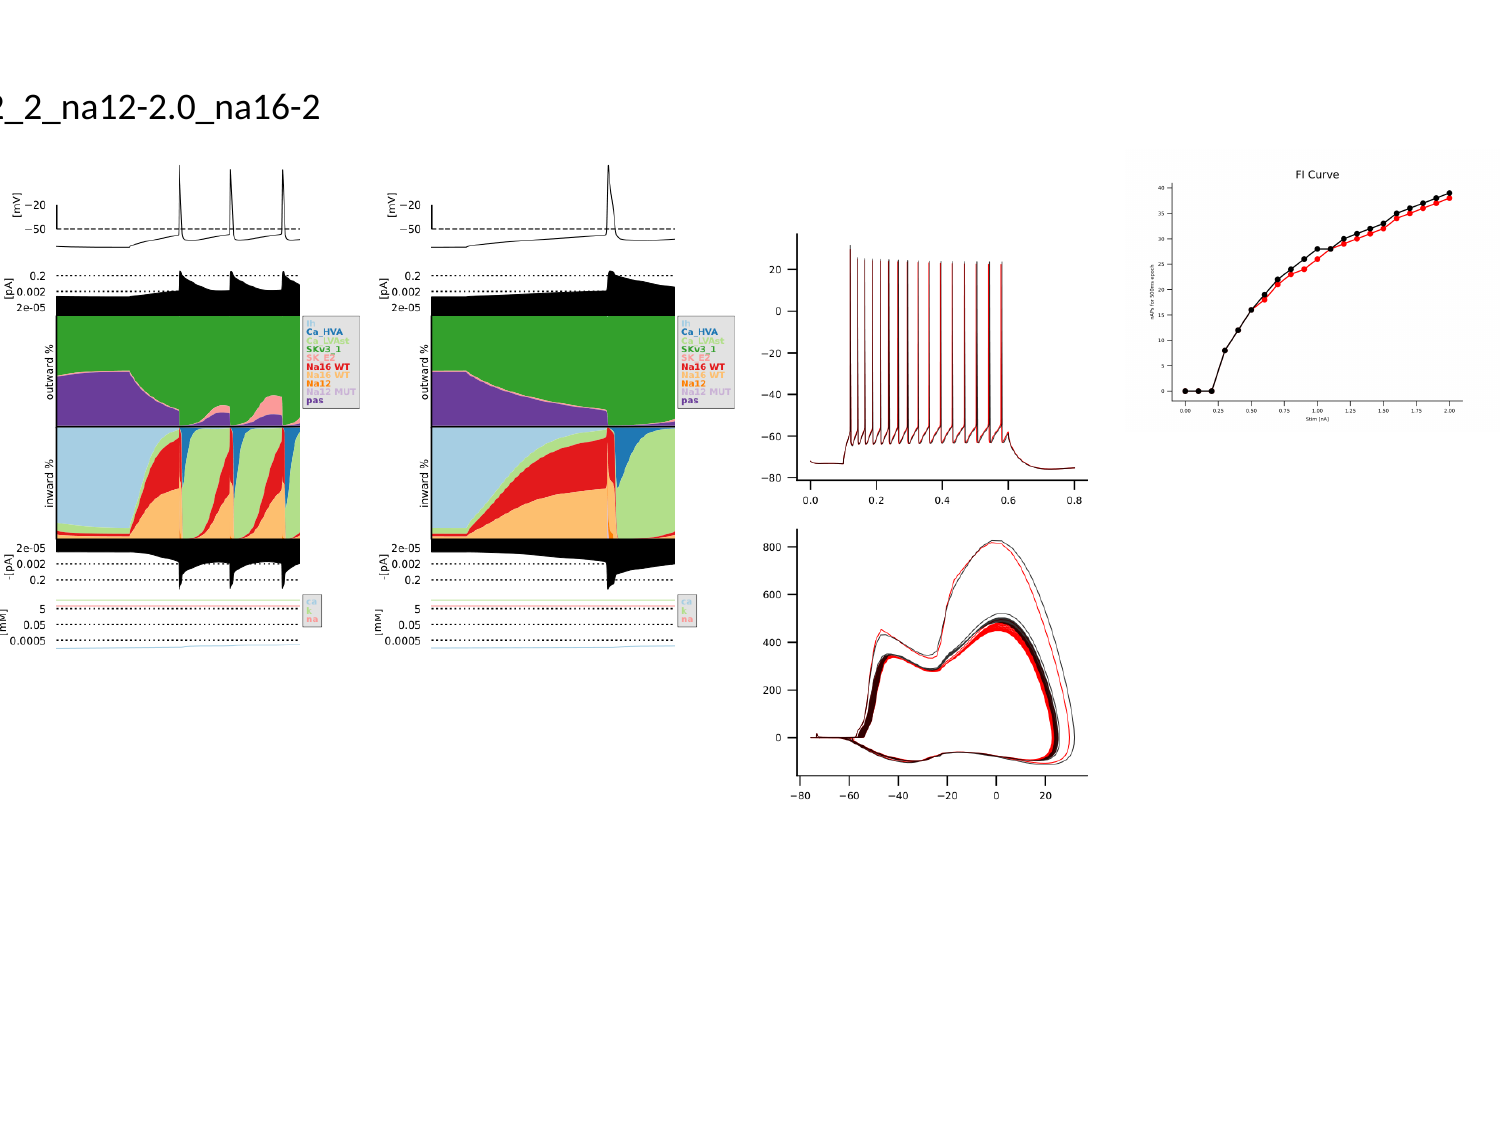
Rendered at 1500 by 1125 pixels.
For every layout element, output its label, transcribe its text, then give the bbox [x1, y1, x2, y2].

text_box mut12_2_na12-2.0_na16-2 [0, 74, 336, 135]
picture [0, 149, 1500, 853]
